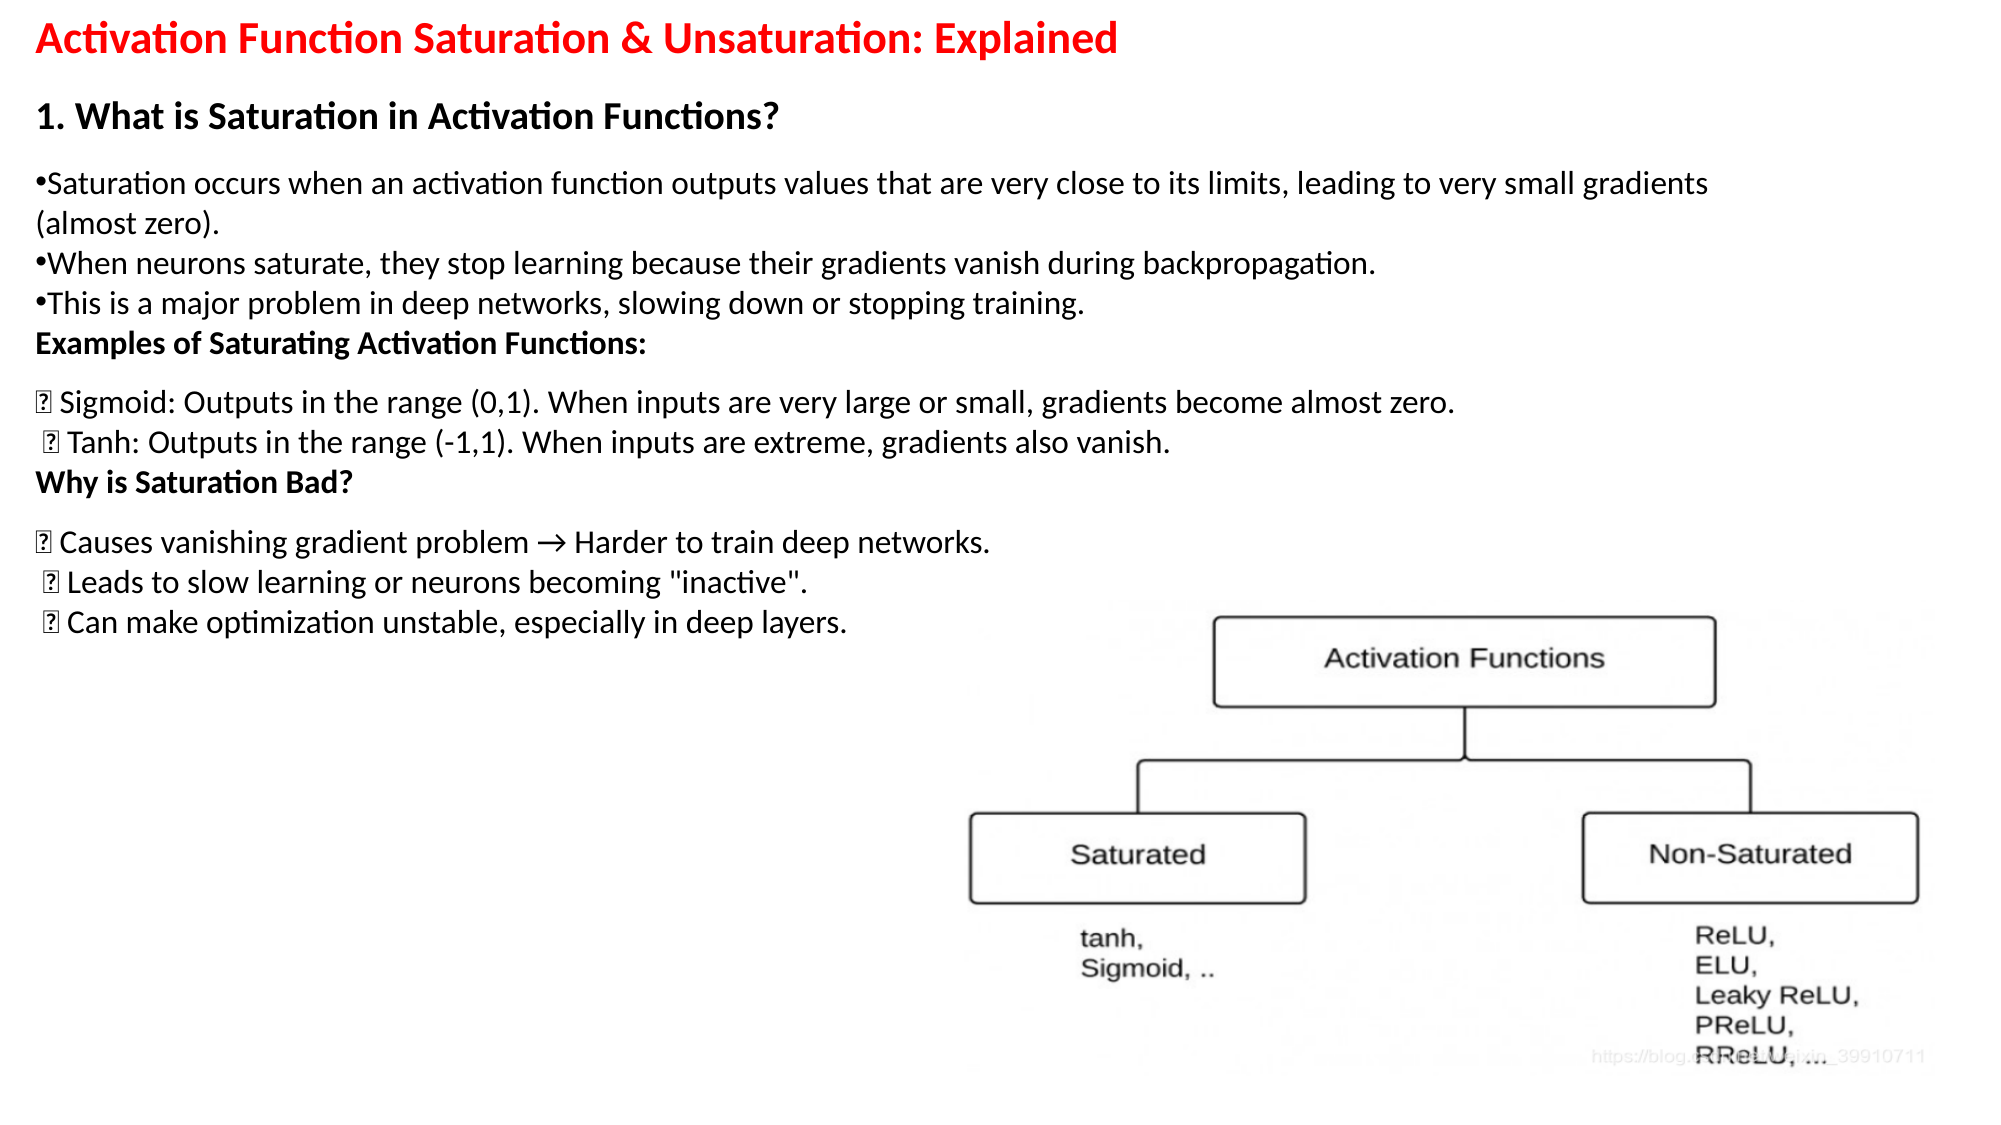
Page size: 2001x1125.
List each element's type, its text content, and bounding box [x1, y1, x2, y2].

picture [960, 600, 1935, 1076]
text_box Activation Function Saturation & Unsaturation: Explained 1. What is Saturation in Activation Functions? Saturation occurs when an activation function outputs values that are very close to its limits, leading to very small gradients (almost zero). When neurons saturate, they stop learning because their gradients vanish during backpropagation. This is a major problem in deep networks, slowing down or stopping training. Examples of Saturating Activation Functions: 🔴 Sigmoid: Outputs in the range (0,1). When inputs are very large or small, gradients become almost zero. 🔴 Tanh: Outputs in the range (-1,1). When inputs are extreme, gradients also vanish. Why is Saturation Bad? ❌ Causes vanishing gradient problem → Harder to train deep networks. ❌ Leads to slow learning or neurons becoming "inactive". ❌ Can make optimization unstable, especially in deep layers. [20, 0, 1731, 648]
